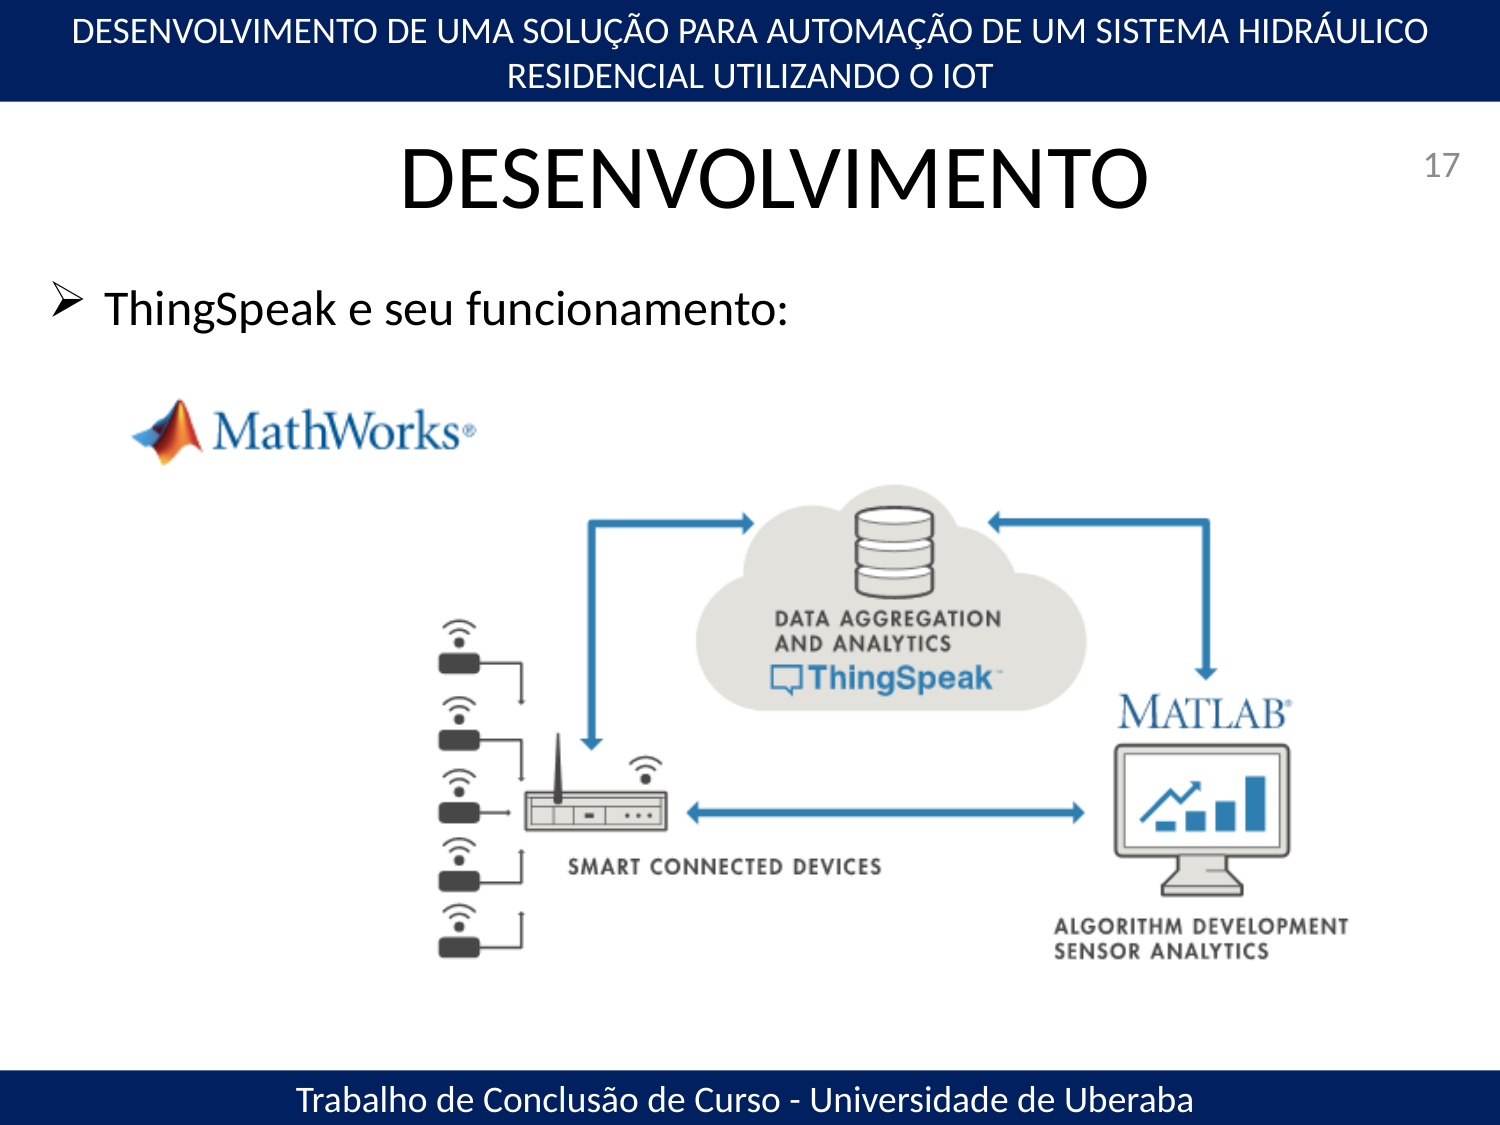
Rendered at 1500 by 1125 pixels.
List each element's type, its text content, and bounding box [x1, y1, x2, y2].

text_box Trabalho de Conclusão de Curso - Universidade de Uberaba [0, 1068, 1500, 1125]
picture [123, 391, 1377, 993]
text_box ThingSpeak e seu funcionamento: [0, 268, 1046, 343]
text_box DESENVOLVIMENTO DE UMA SOLUÇÃO PARA AUTOMAÇÃO DE UM SISTEMA HIDRÁULICO RESIDENCIAL UTILIZANDO O IOT [0, 0, 1500, 104]
slide_number 17 [1125, 132, 1476, 193]
title DESENVOLVIMENTO [100, 104, 1451, 266]
